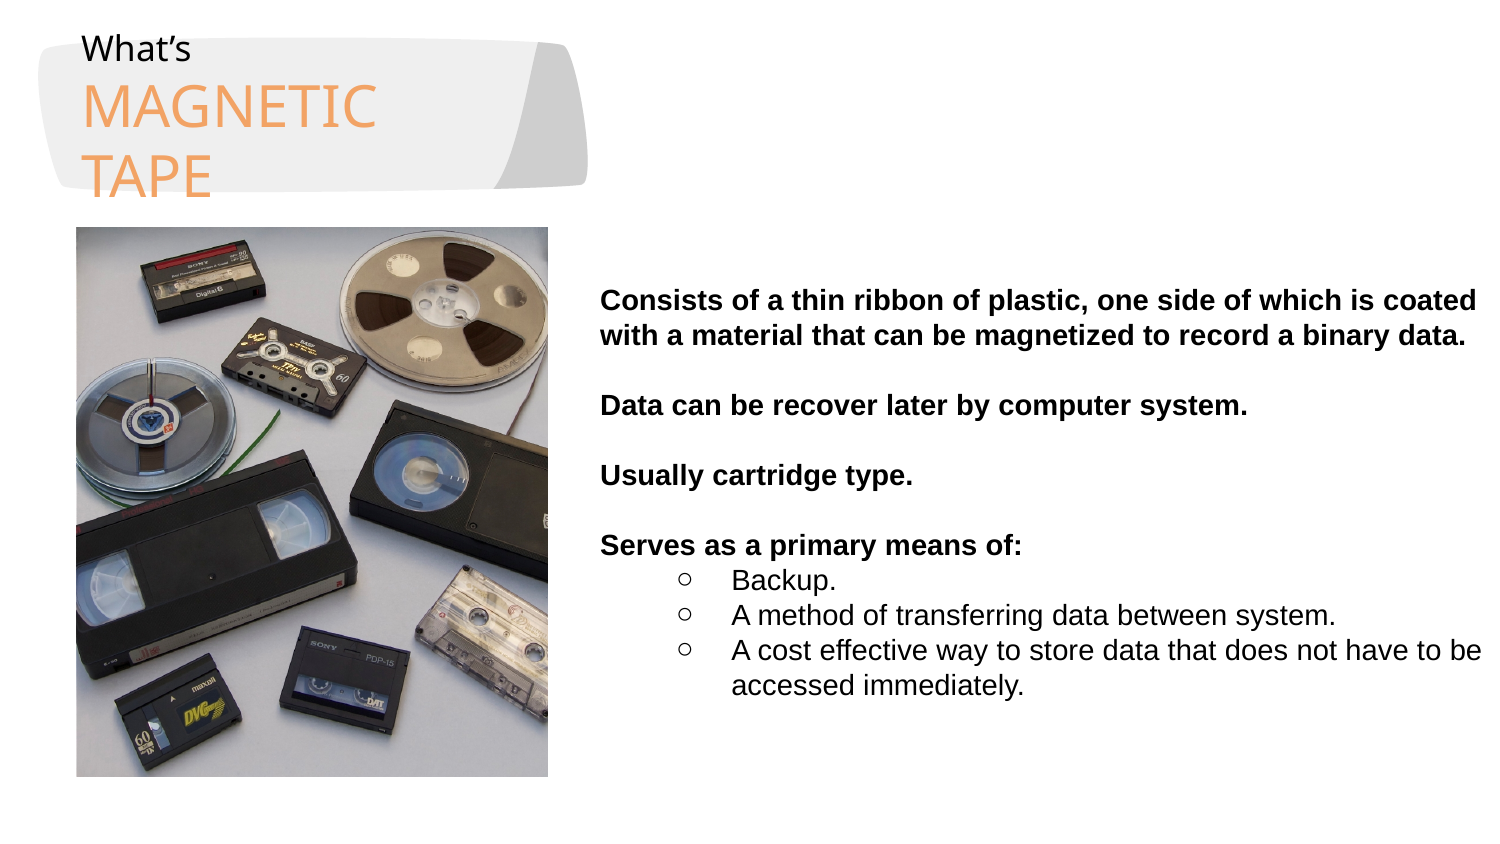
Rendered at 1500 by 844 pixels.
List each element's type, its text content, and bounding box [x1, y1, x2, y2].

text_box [26, 37, 599, 193]
picture [76, 226, 548, 778]
text_box Consists of a thin ribbon of plastic, one side of which is coated with a material that can be magnetized to record a binary data. Data can be recover later by computer system. Usually cartridge type. Serves as a primary means of: Backup. A method of transferring data between system. A cost effective way to store data that does not have to be accessed immediately. [566, 266, 1500, 716]
